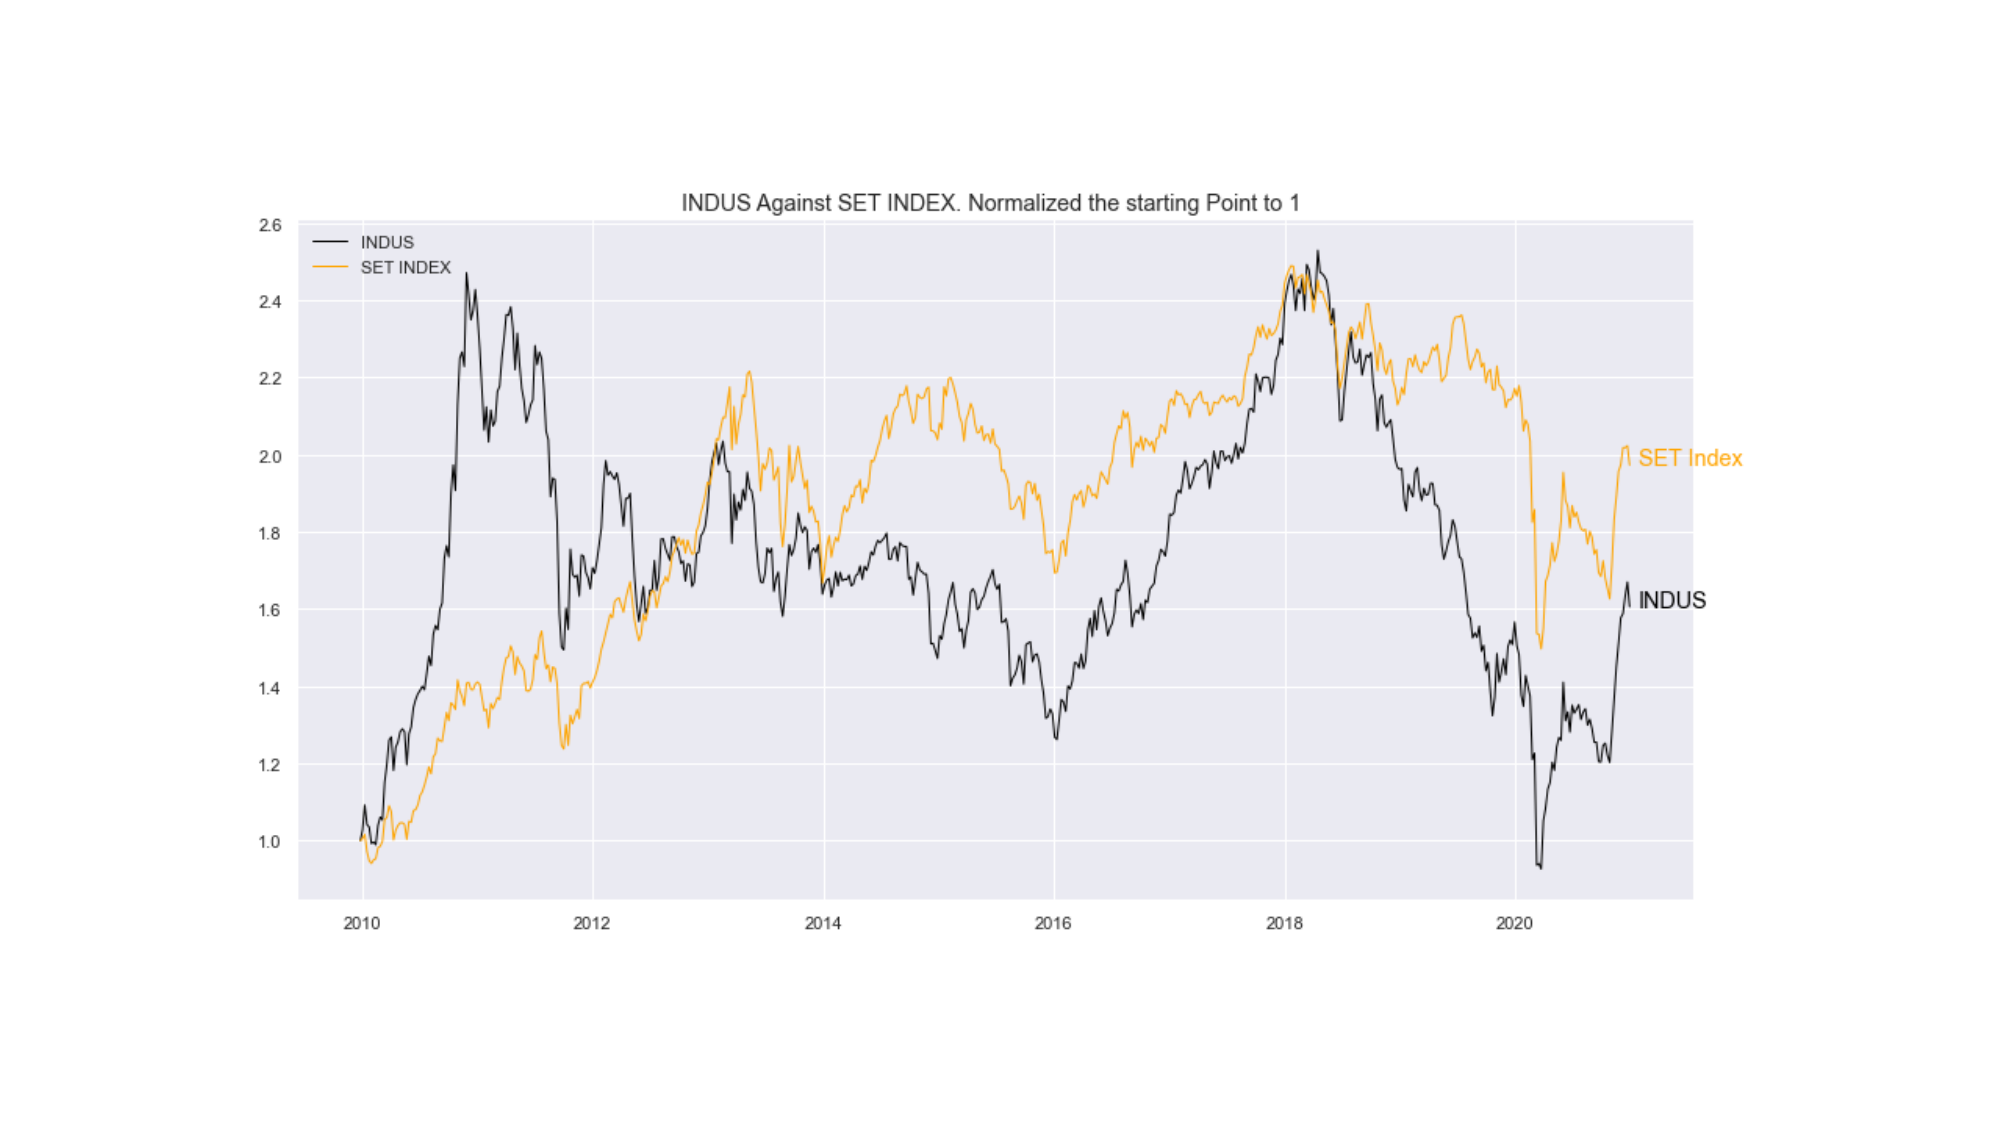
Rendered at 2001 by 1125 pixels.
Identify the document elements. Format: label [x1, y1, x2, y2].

picture [247, 183, 1753, 942]
